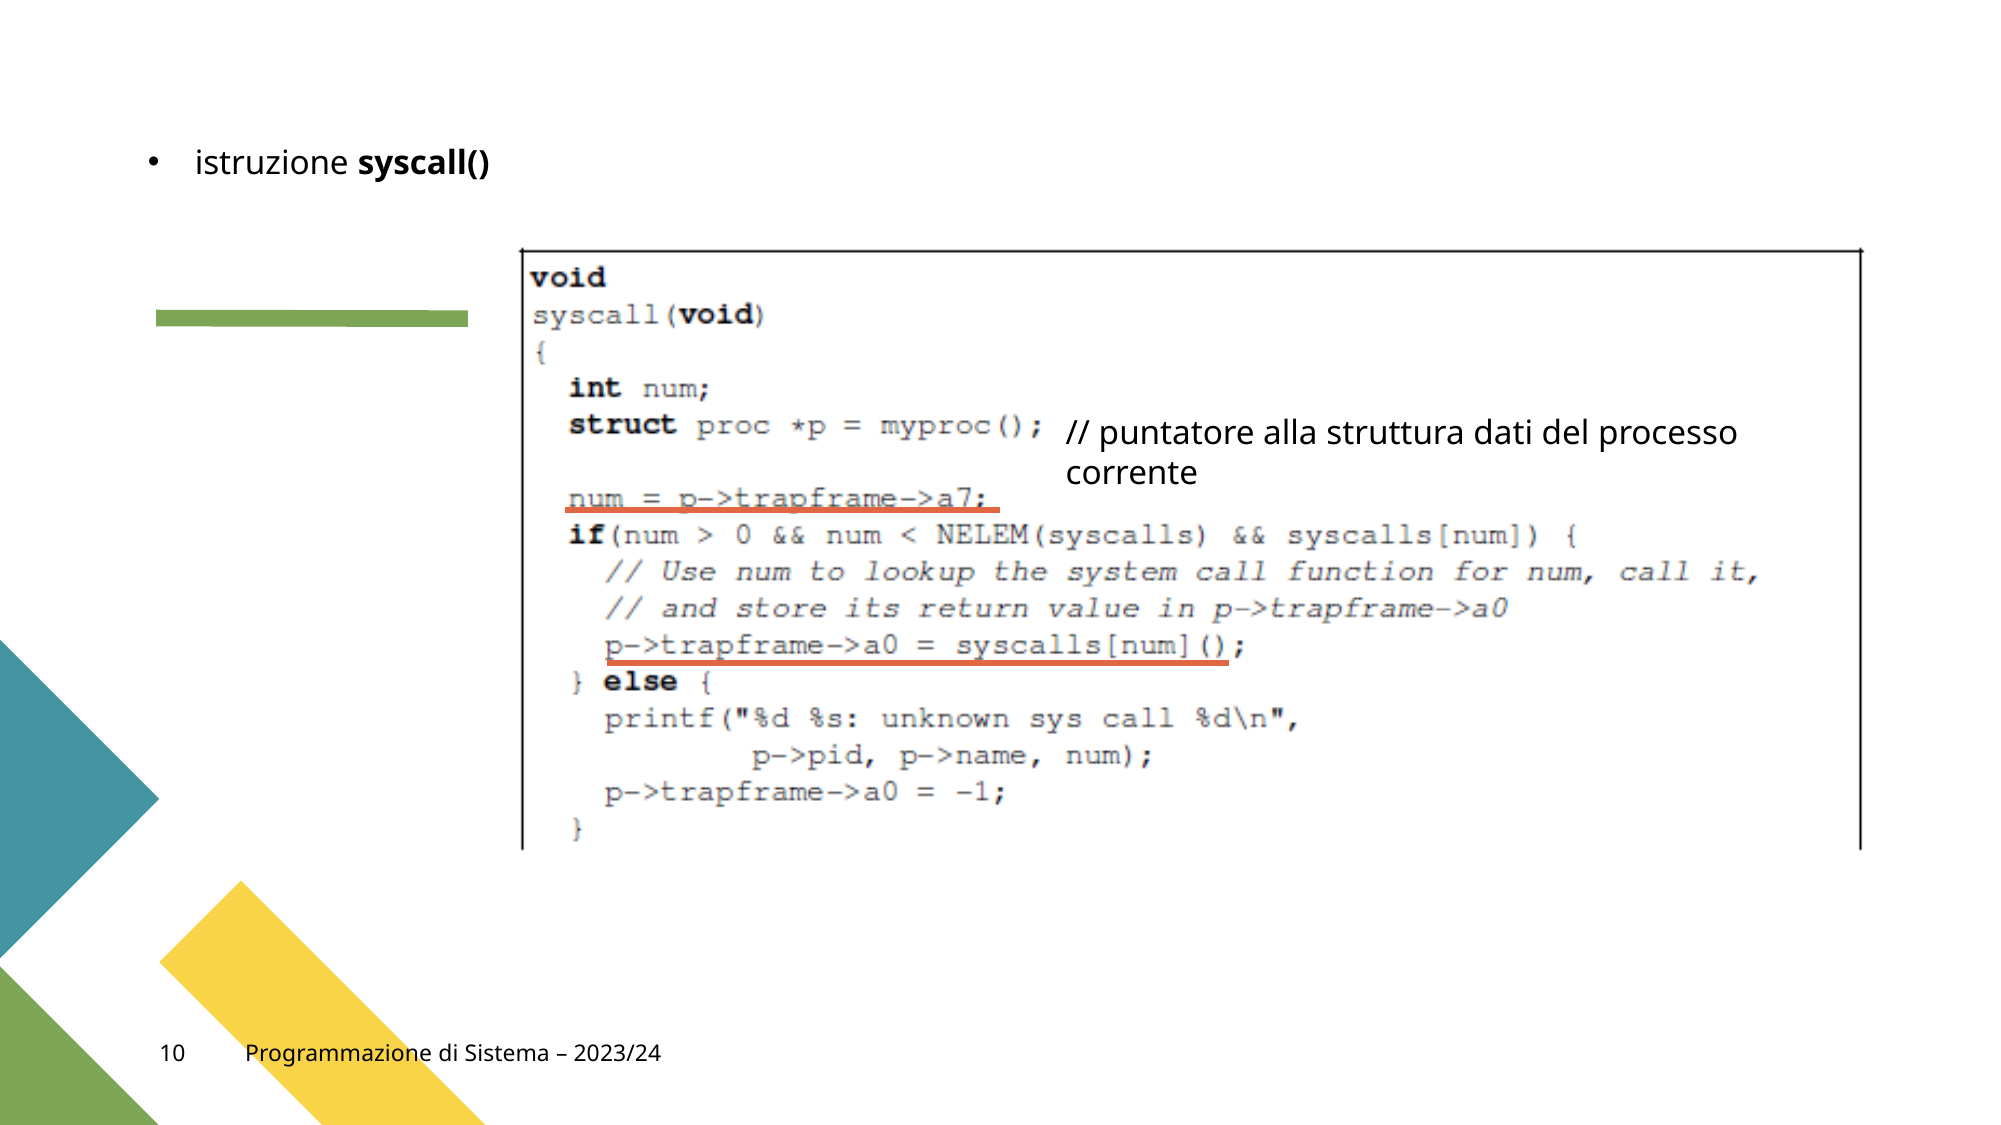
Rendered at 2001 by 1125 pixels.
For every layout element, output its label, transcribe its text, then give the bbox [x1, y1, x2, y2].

footer Programmazione di Sistema – 2023/24 [245, 1038, 664, 1080]
list istruzione syscall() [147, 141, 834, 529]
picture [468, 240, 1901, 885]
slide_number 10 [159, 1038, 245, 1080]
